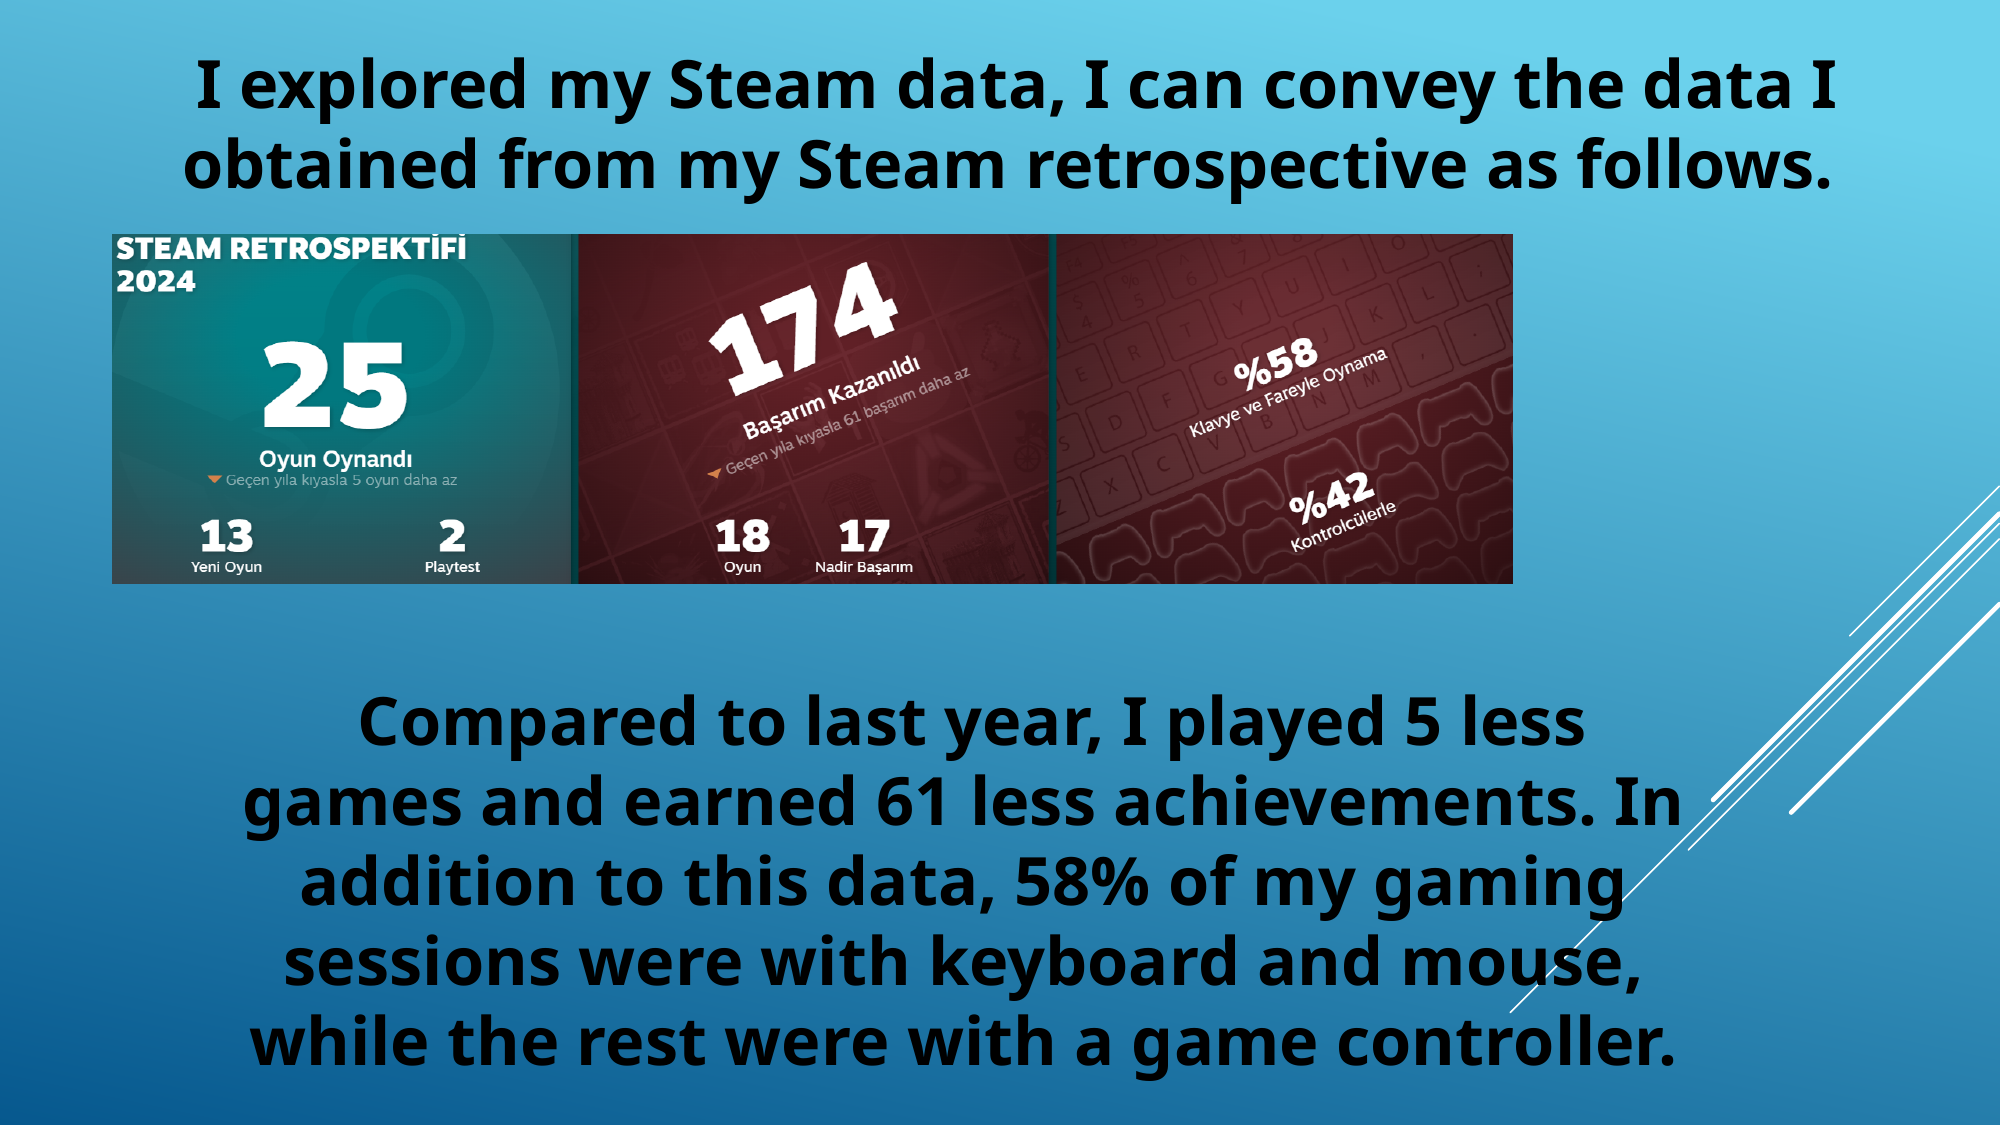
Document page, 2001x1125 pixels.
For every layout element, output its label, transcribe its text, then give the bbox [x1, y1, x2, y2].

text_box I explored my Steam data, I can convey the data I obtained from my Steam retrospective as follows. [137, 34, 1880, 209]
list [111, 234, 1513, 584]
text_box Compared to last year, I played 5 less games and earned 61 less achievements. In addition to this data, 58% of my gaming sessions were with keyboard and mouse, while the rest were with a game controller. [213, 671, 1714, 1087]
